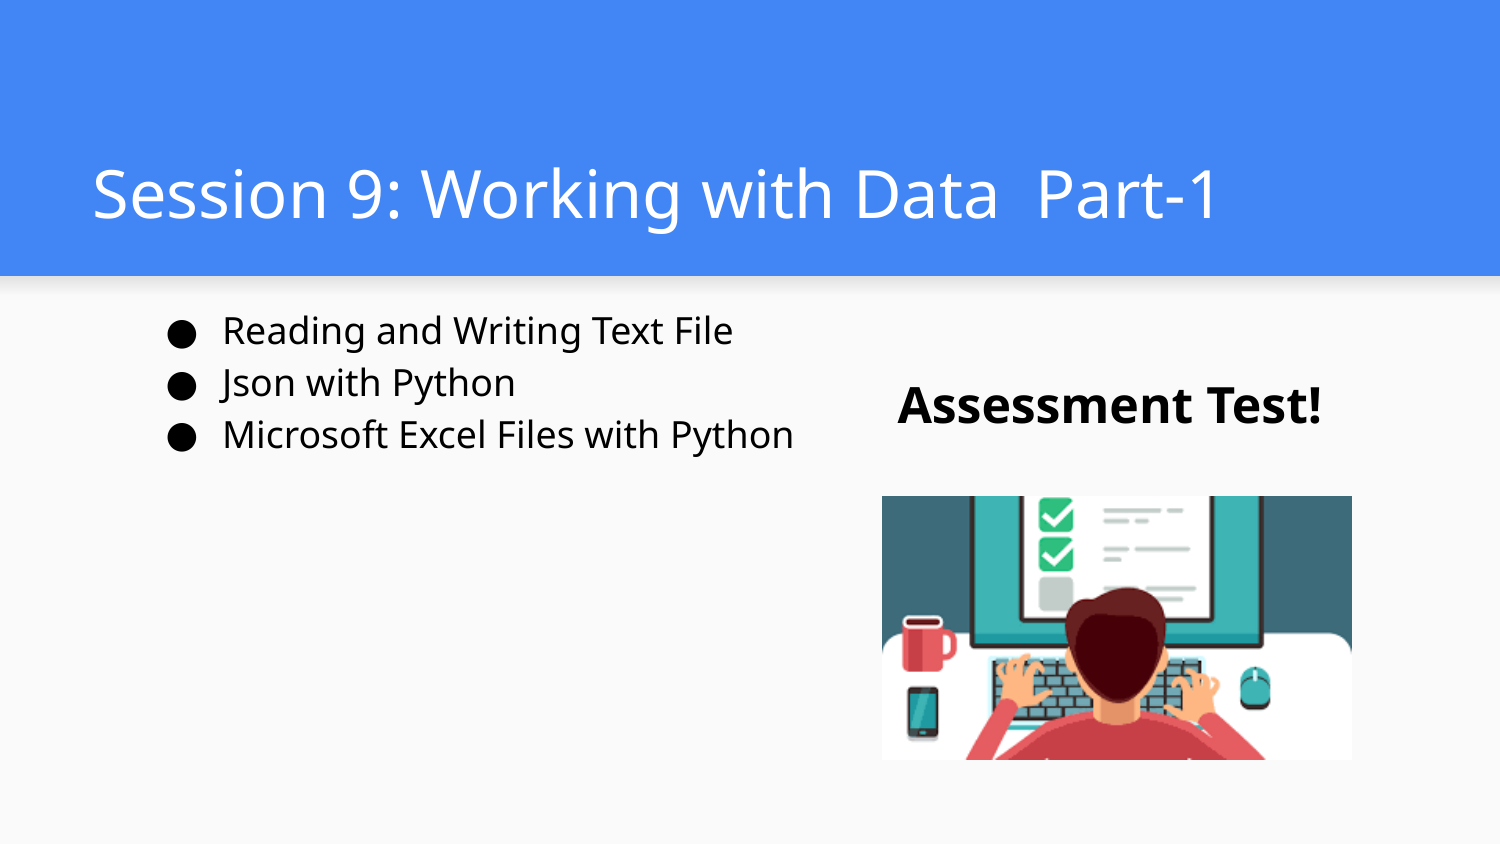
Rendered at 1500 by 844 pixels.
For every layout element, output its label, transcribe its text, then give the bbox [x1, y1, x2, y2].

text_box Assessment Test! [882, 358, 1359, 449]
title Session 9: Working with Data Part-1 [77, 121, 1427, 248]
list Reading and Writing Text File Json with Python Microsoft Excel Files with Python [131, 285, 853, 826]
picture [882, 496, 1352, 760]
